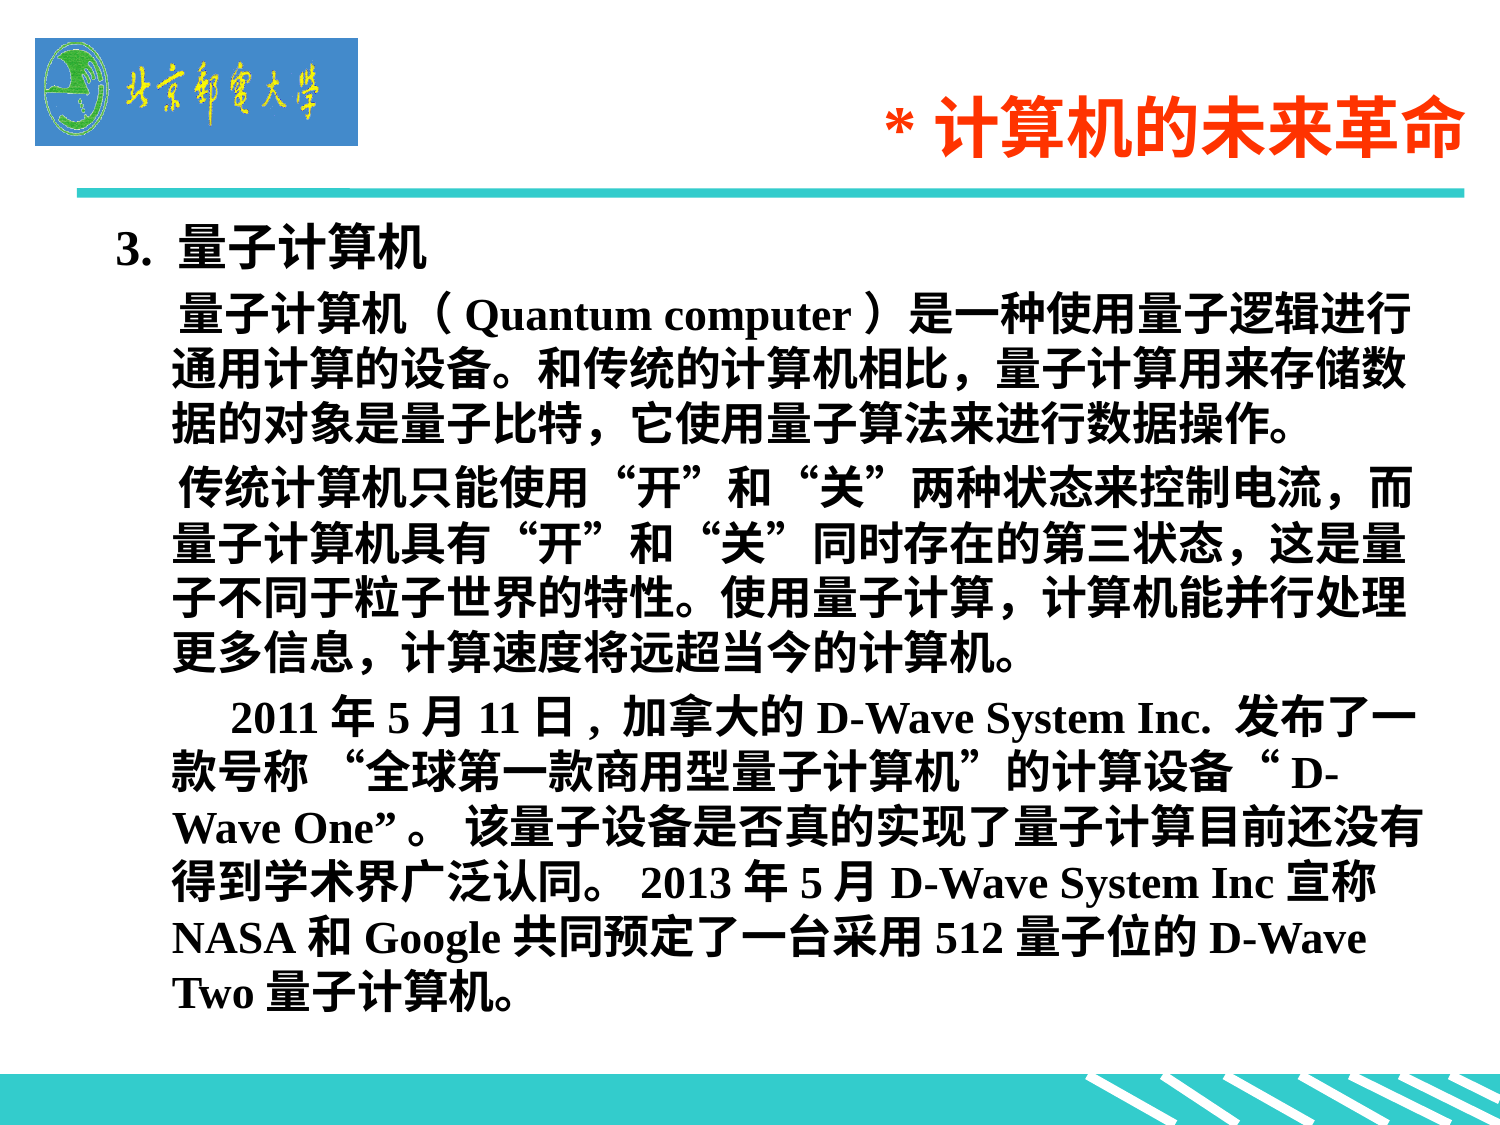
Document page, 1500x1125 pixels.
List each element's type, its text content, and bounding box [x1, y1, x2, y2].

picture [34, 37, 358, 146]
title *计算机的未来革命 [207, 66, 1483, 185]
list 3. 量子计算机 量子计算机（Quantum computer）是一种使用量子逻辑进行通用计算的设备。和传统的计算机相比，量子计算用来存储数据的对象是量子比特，它使用量子算法来进行数据操作。 传统计算机只能使用“开”和“关”两种状态来控制电流，而量子计算机具有“开”和“关”同时存在的第三状态，这是量子不同于粒子世界的特性。使用量子计算，计算机能并行处理更多信息，计算速度将远超当今的计算机。 2011年5月11日, 加拿大的D-Wave System Inc. 发布了一款号称 “全球第一款商用型量子计算机”的计算设备“D-Wave One”。 该量子设备是否真的实现了量子计算目前还没有得到学术界广泛认同。2013年5月D-Wave System Inc宣称NASA和Google共同预定了一台采用512量子位的D-Wave Two量子计算机。 [100, 208, 1448, 1071]
